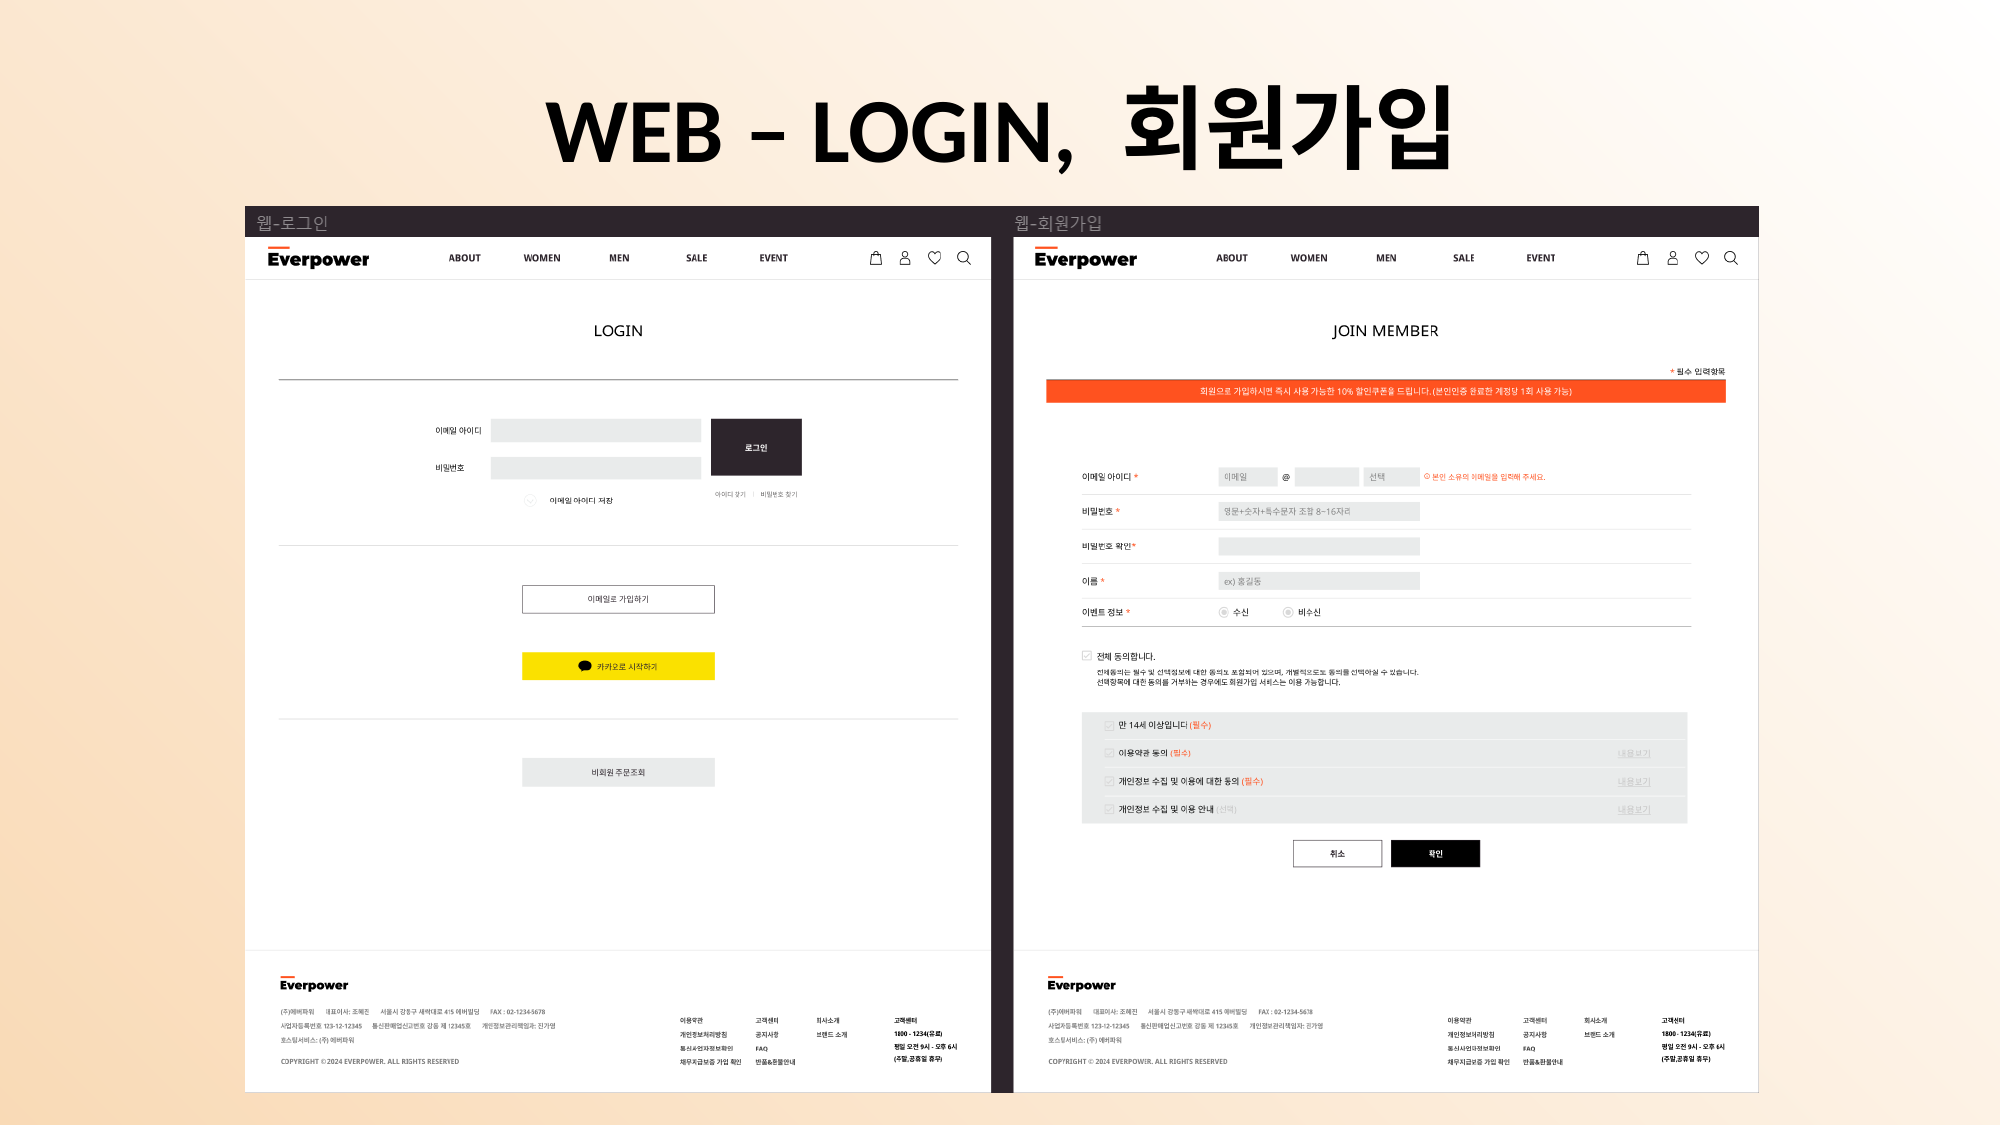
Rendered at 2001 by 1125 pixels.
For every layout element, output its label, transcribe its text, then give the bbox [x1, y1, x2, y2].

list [245, 206, 1759, 1093]
title WEB – LOGIN, 회원가입 [206, 60, 1797, 207]
